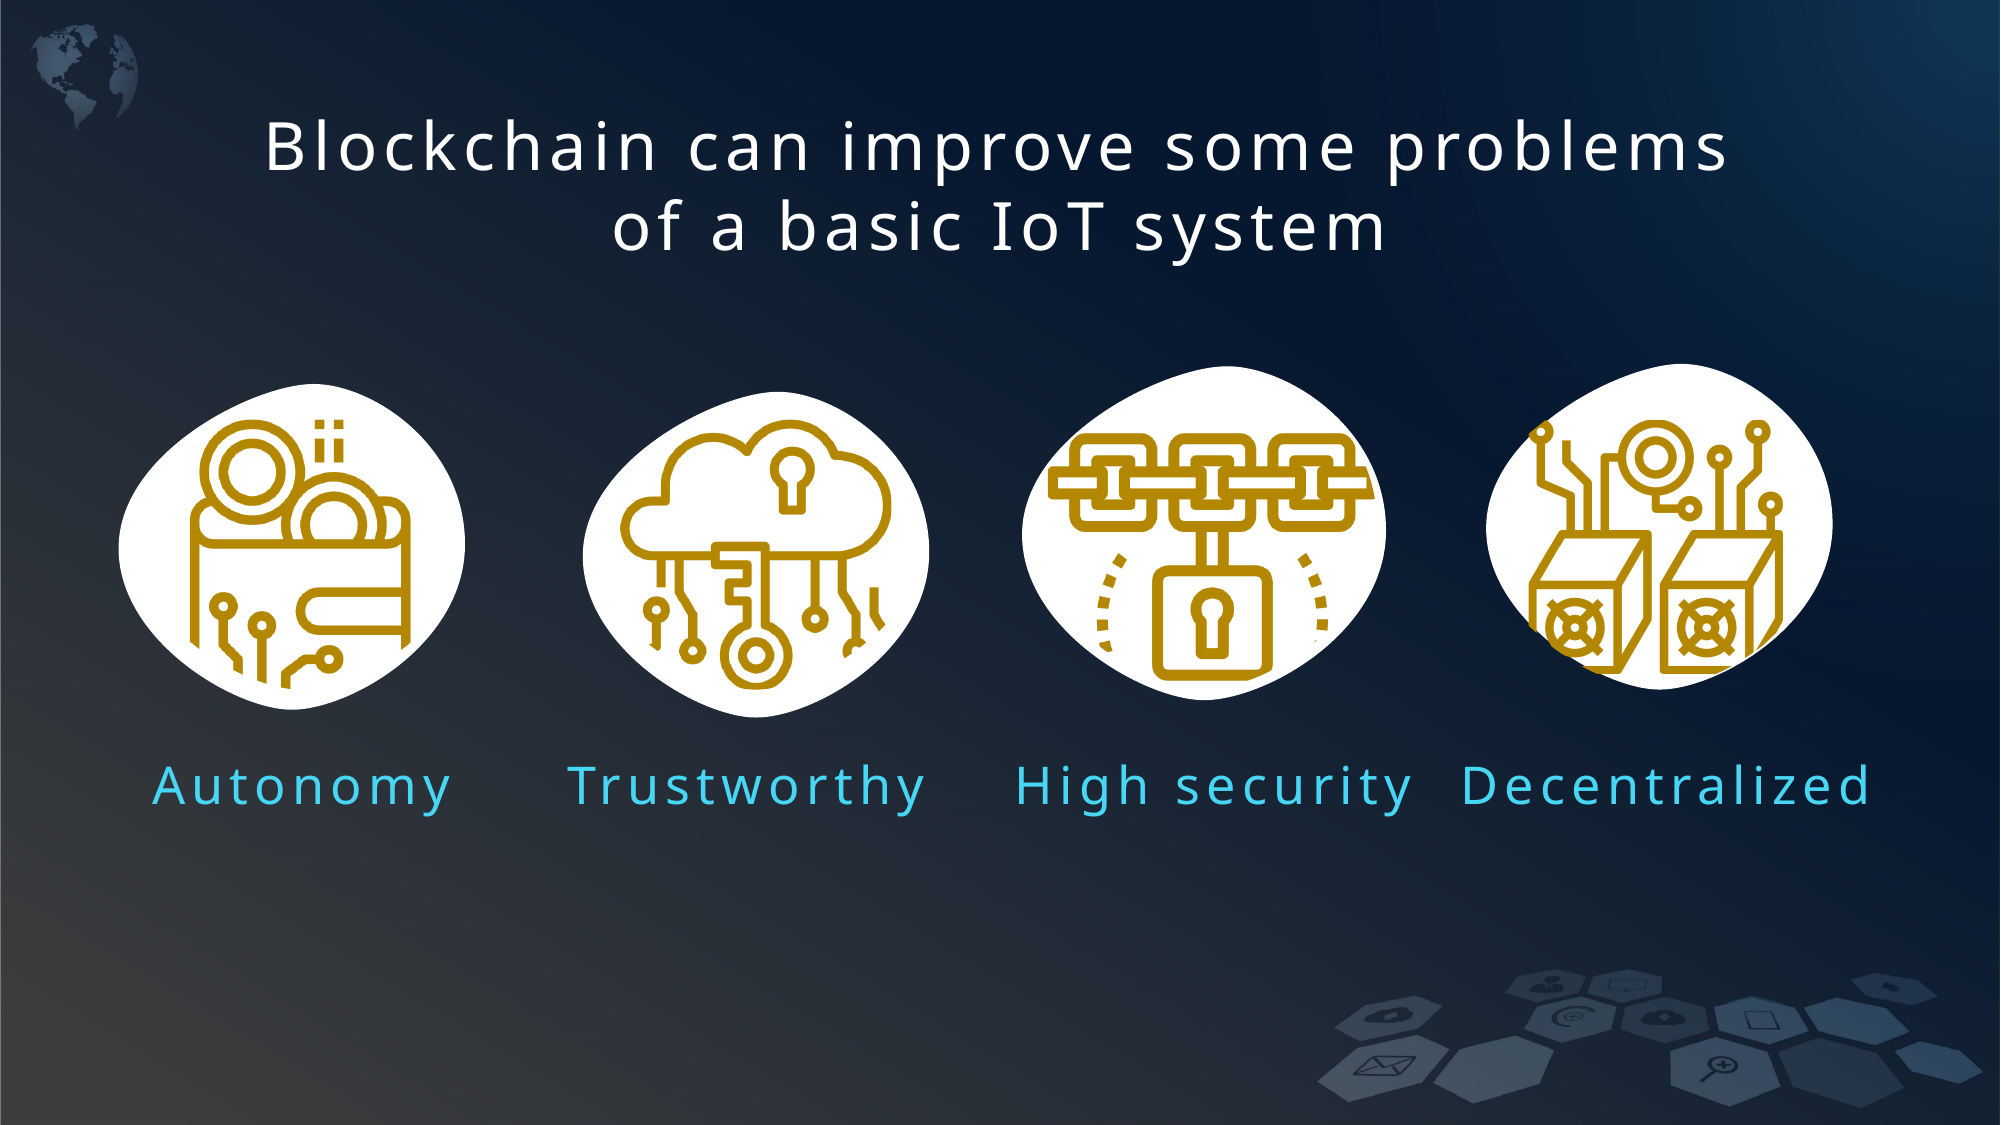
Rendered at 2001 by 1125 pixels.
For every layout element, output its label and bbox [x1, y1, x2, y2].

picture [0, 0, 2000, 1125]
text_box [118, 383, 465, 710]
